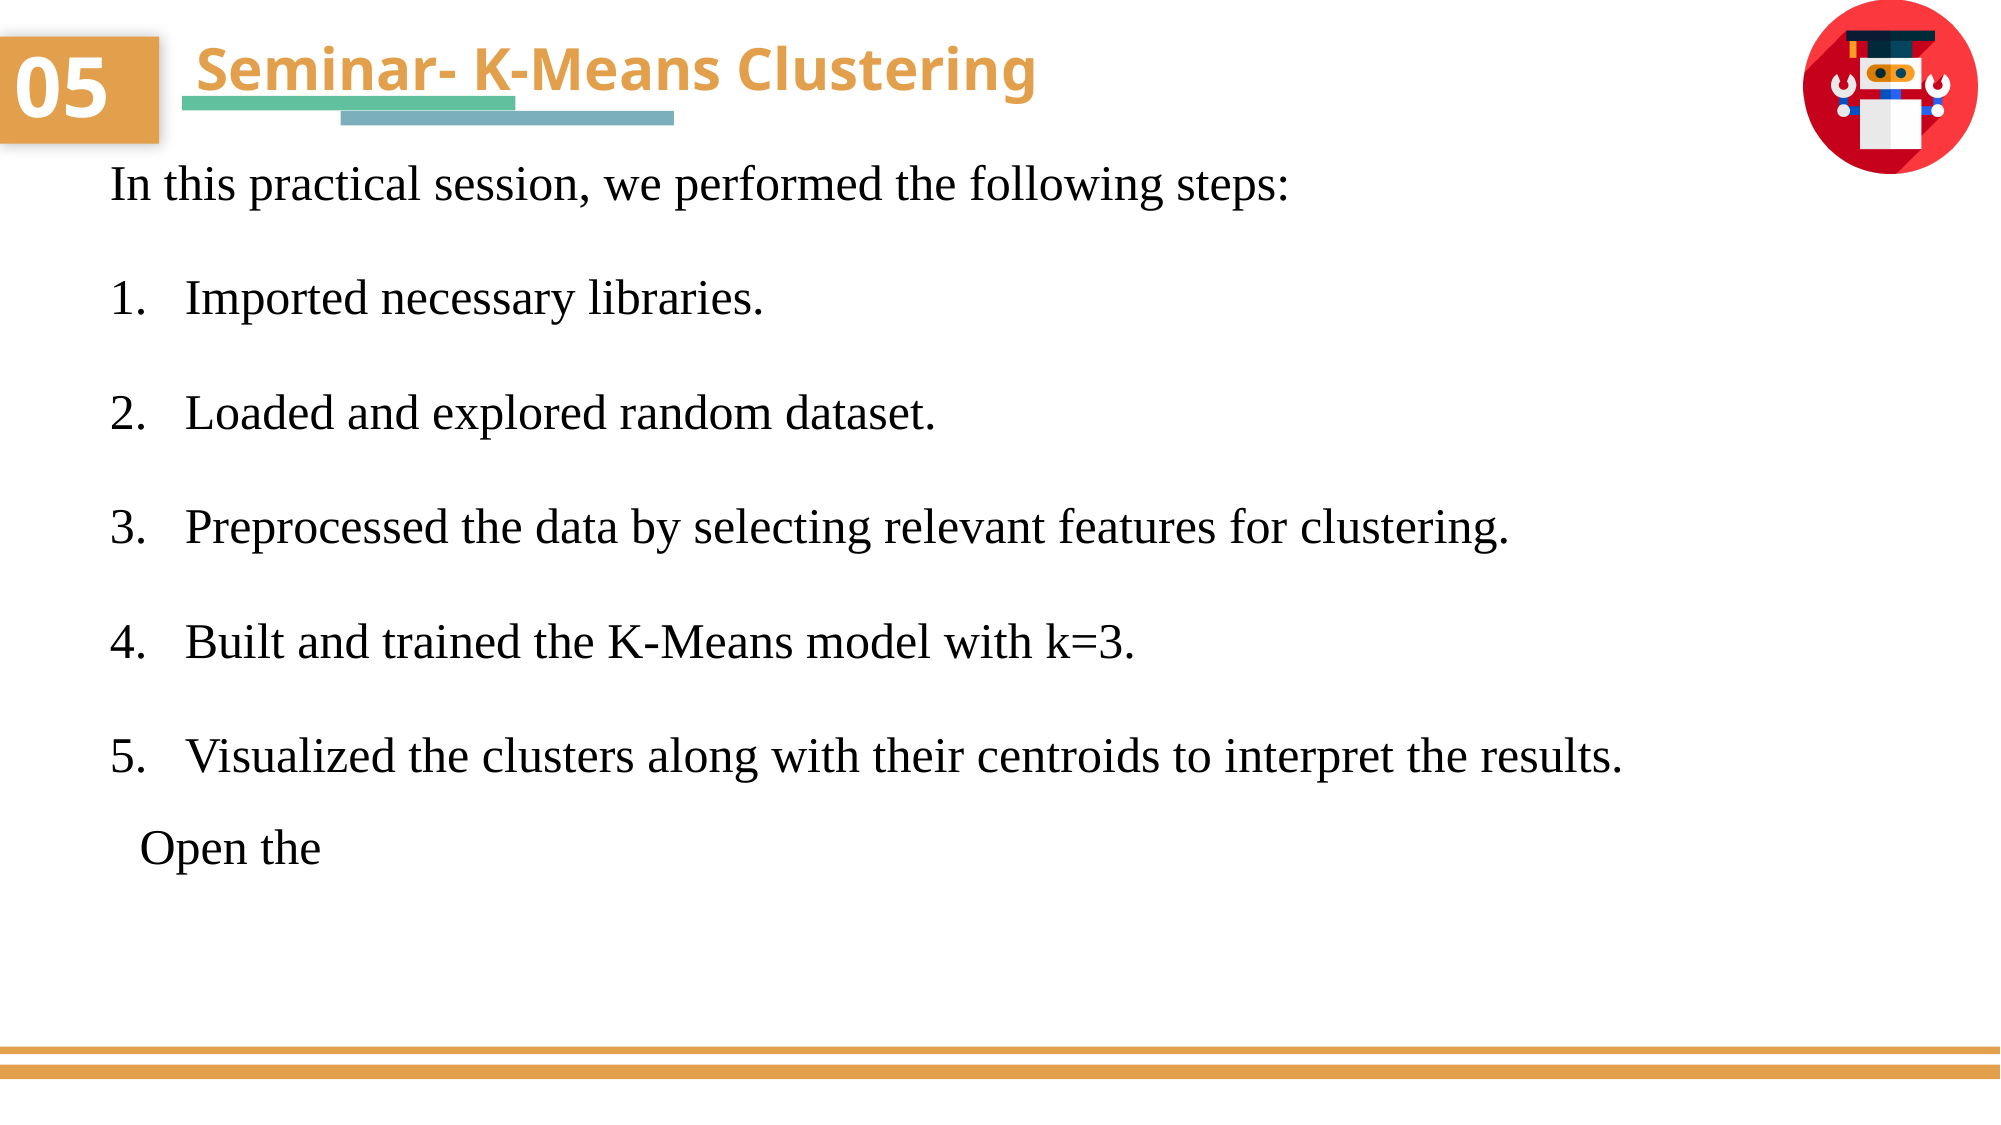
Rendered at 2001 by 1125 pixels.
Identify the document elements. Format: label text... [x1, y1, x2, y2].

list Seminar- K-Means Clustering [182, 14, 1580, 122]
text_box [181, 95, 516, 111]
picture [1803, 0, 1978, 174]
text_box Open the [124, 788, 1943, 882]
text_box In this practical session, we performed the following steps: Imported necessary libraries. Loaded and explored random dataset. Preprocessed the data by selecting relevant features for clustering. Built and trained the K-Means model with k=3. Visualized the clusters along with their centroids to interpret the results. [95, 125, 1914, 791]
text_box [340, 110, 675, 125]
list 05 [0, 36, 160, 144]
